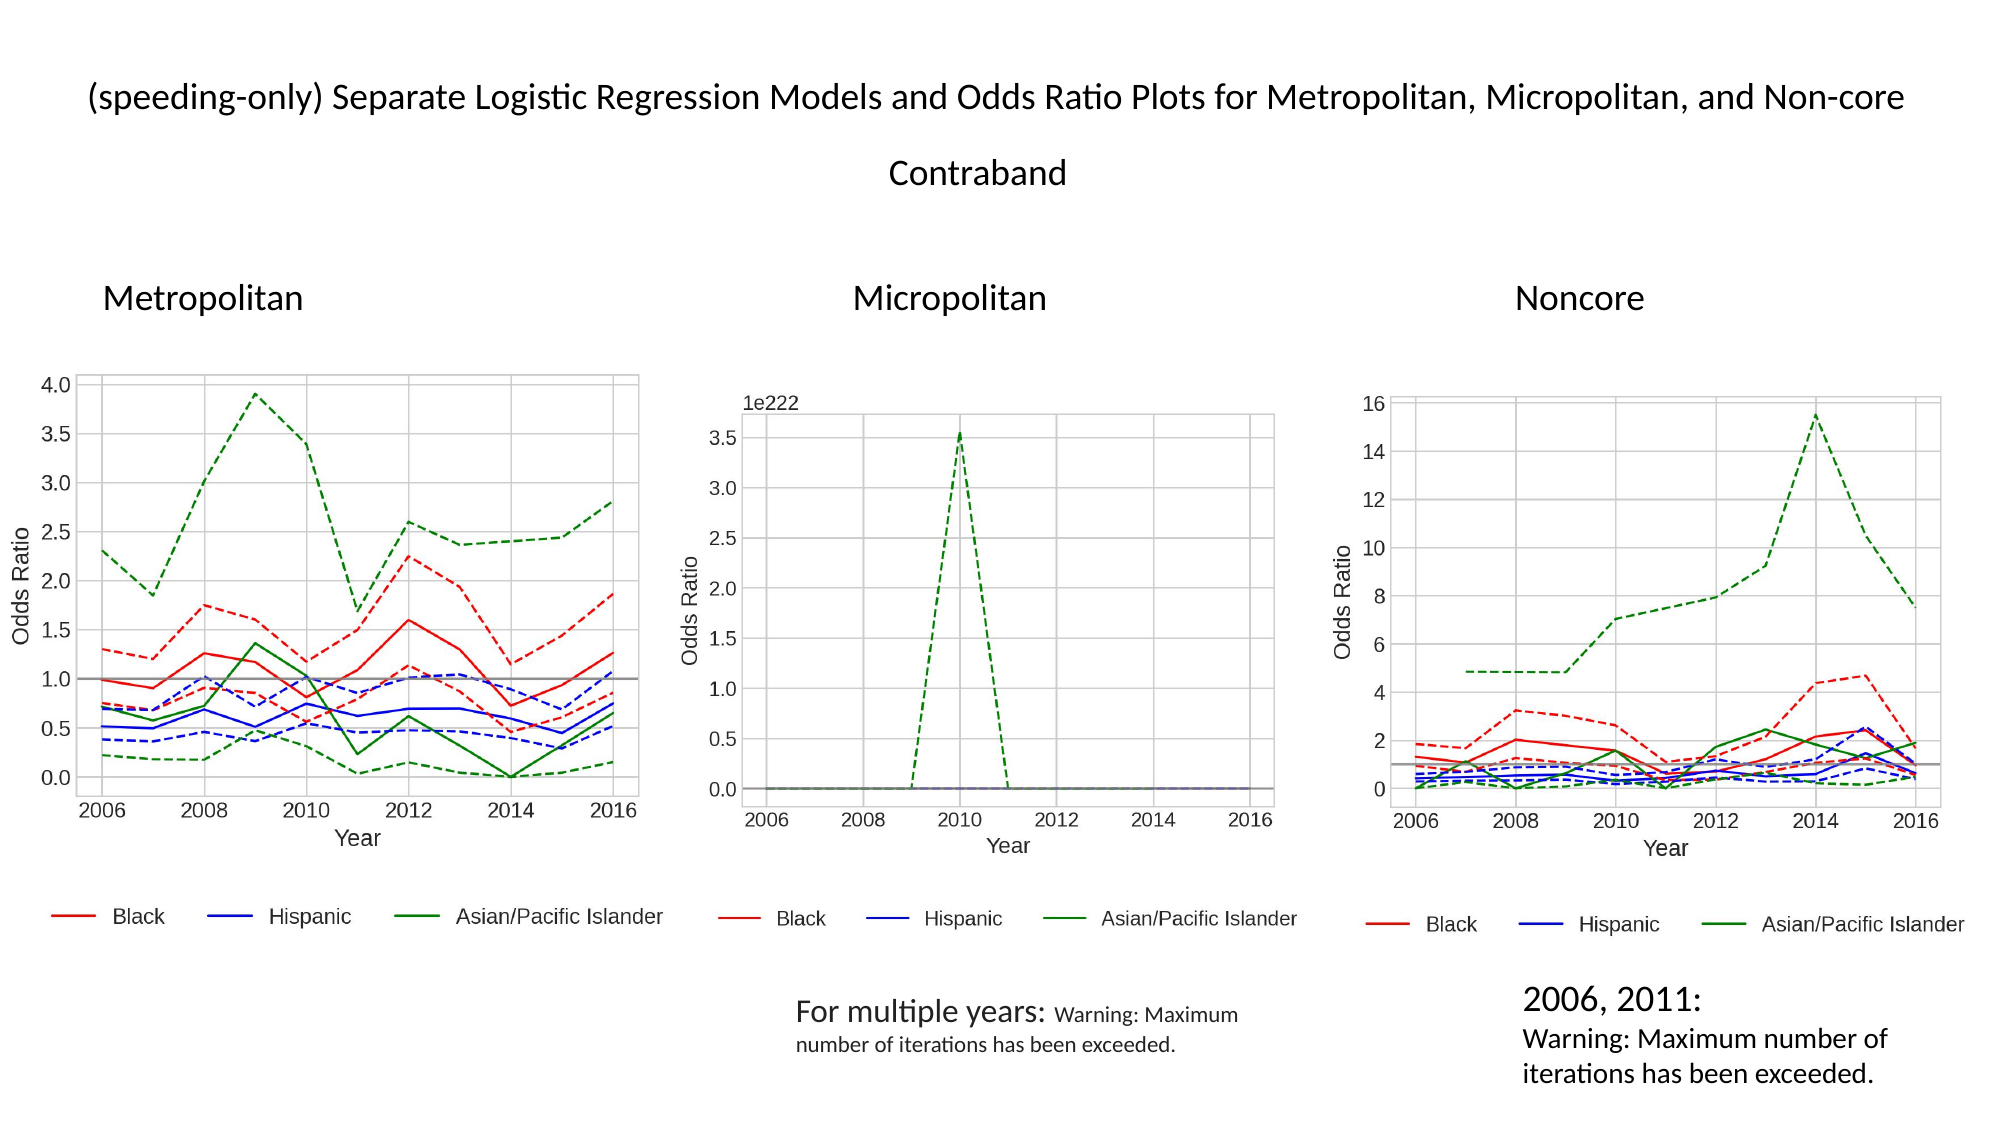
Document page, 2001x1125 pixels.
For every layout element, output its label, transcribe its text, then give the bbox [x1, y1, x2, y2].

text_box Contraband [873, 140, 1317, 201]
picture [1322, 384, 1984, 955]
text_box 2006, 2011: Warning: Maximum number of iterations has been exceeded. [1507, 966, 1936, 1097]
picture [0, 363, 1316, 948]
text_box (speeding-only) Separate Logistic Regression Models and Odds Ratio Plots for Metropolitan, Micropolitan, and Non-core [72, 64, 1985, 170]
text_box Metropolitan [87, 265, 384, 326]
text_box Noncore [1500, 265, 1797, 326]
text_box For multiple years: Warning: Maximum number of iterations has been exceeded. [780, 981, 1261, 1065]
text_box Micropolitan [837, 265, 1134, 326]
